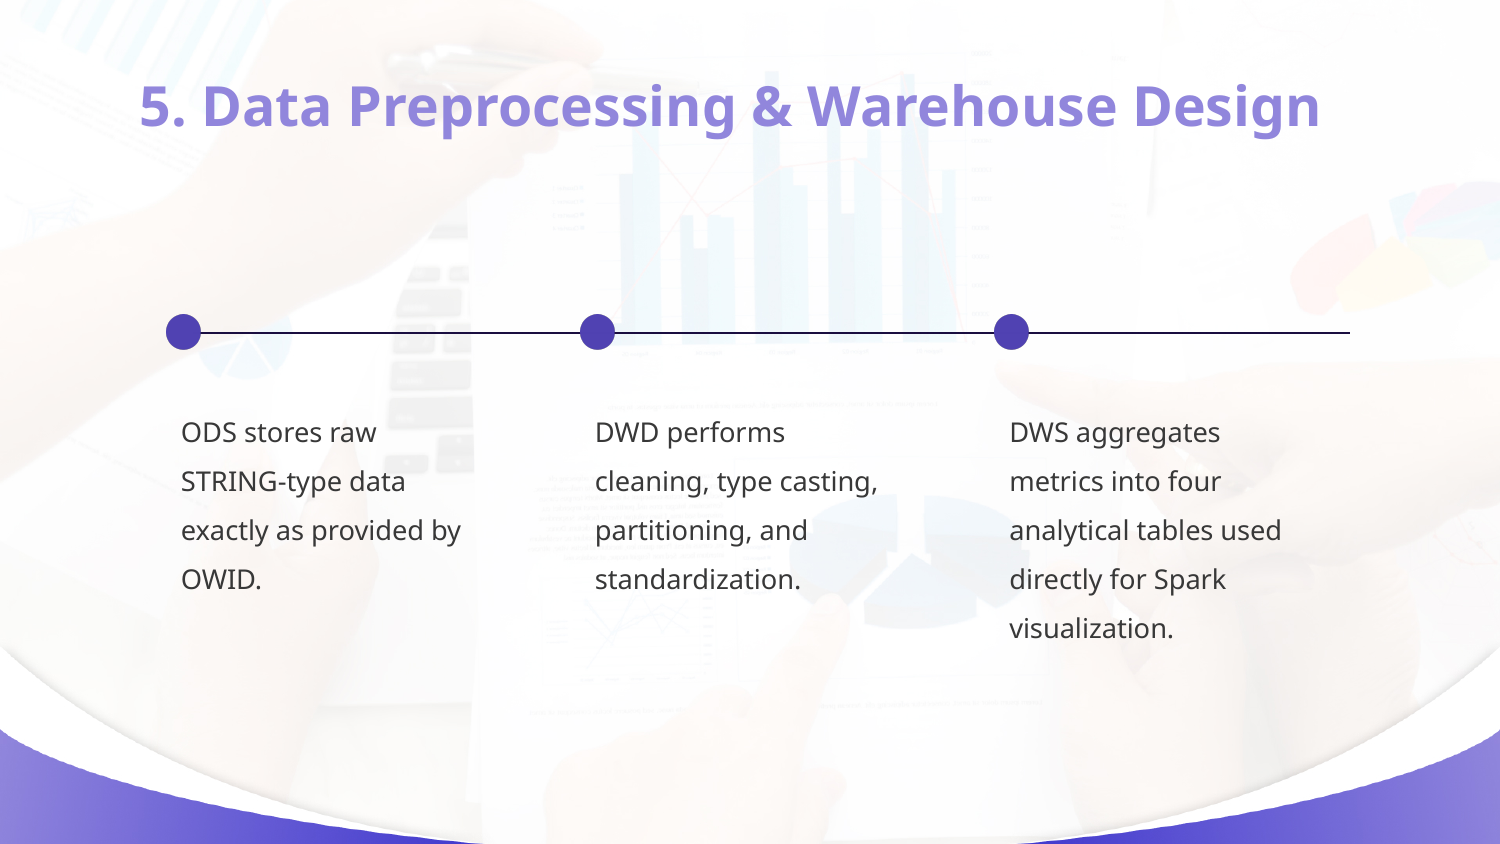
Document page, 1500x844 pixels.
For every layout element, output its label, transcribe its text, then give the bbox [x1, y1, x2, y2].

picture [0, 0, 1500, 844]
text_box 5. Data Preprocessing & Warehouse Design [125, 59, 1406, 150]
text_box ODS stores raw STRING-type data exactly as provided by OWID. [166, 391, 502, 626]
text_box DWS aggregates metrics into four analytical tables used directly for Spark visualization. [994, 391, 1330, 626]
text_box DWD performs cleaning, type casting, partitioning, and standardization. [580, 391, 916, 626]
